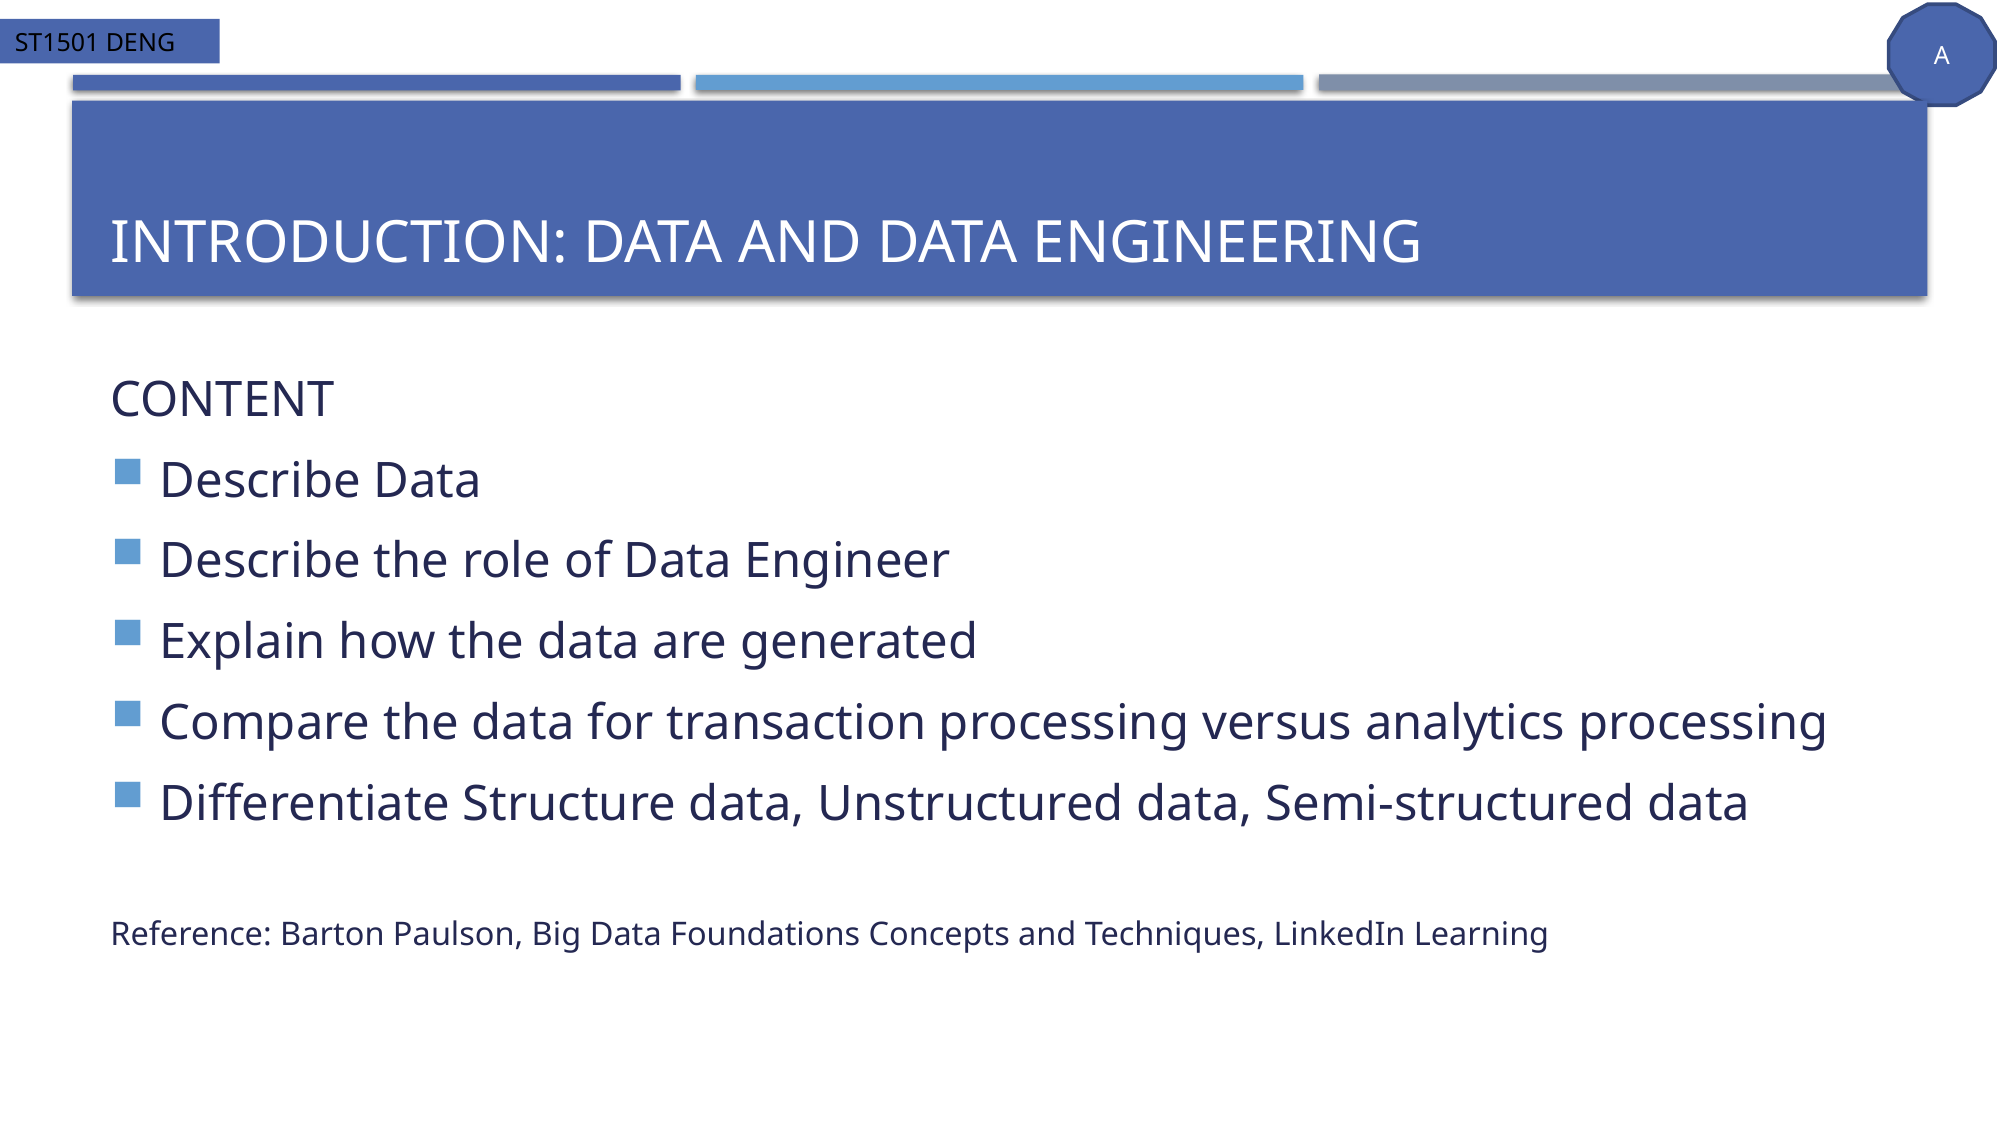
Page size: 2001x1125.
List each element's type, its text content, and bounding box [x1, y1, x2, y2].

list CONTENT Describe Data Describe the role of Data Engineer Explain how the data are generated Compare the data for transaction processing versus analytics processing Differentiate Structure data, Unstructured data, Semi-structured data Reference: Barton Paulson, Big Data Foundations Concepts and Techniques, LinkedIn Learning [95, 357, 1905, 962]
title Introduction: data and data engineering [95, 115, 1905, 282]
